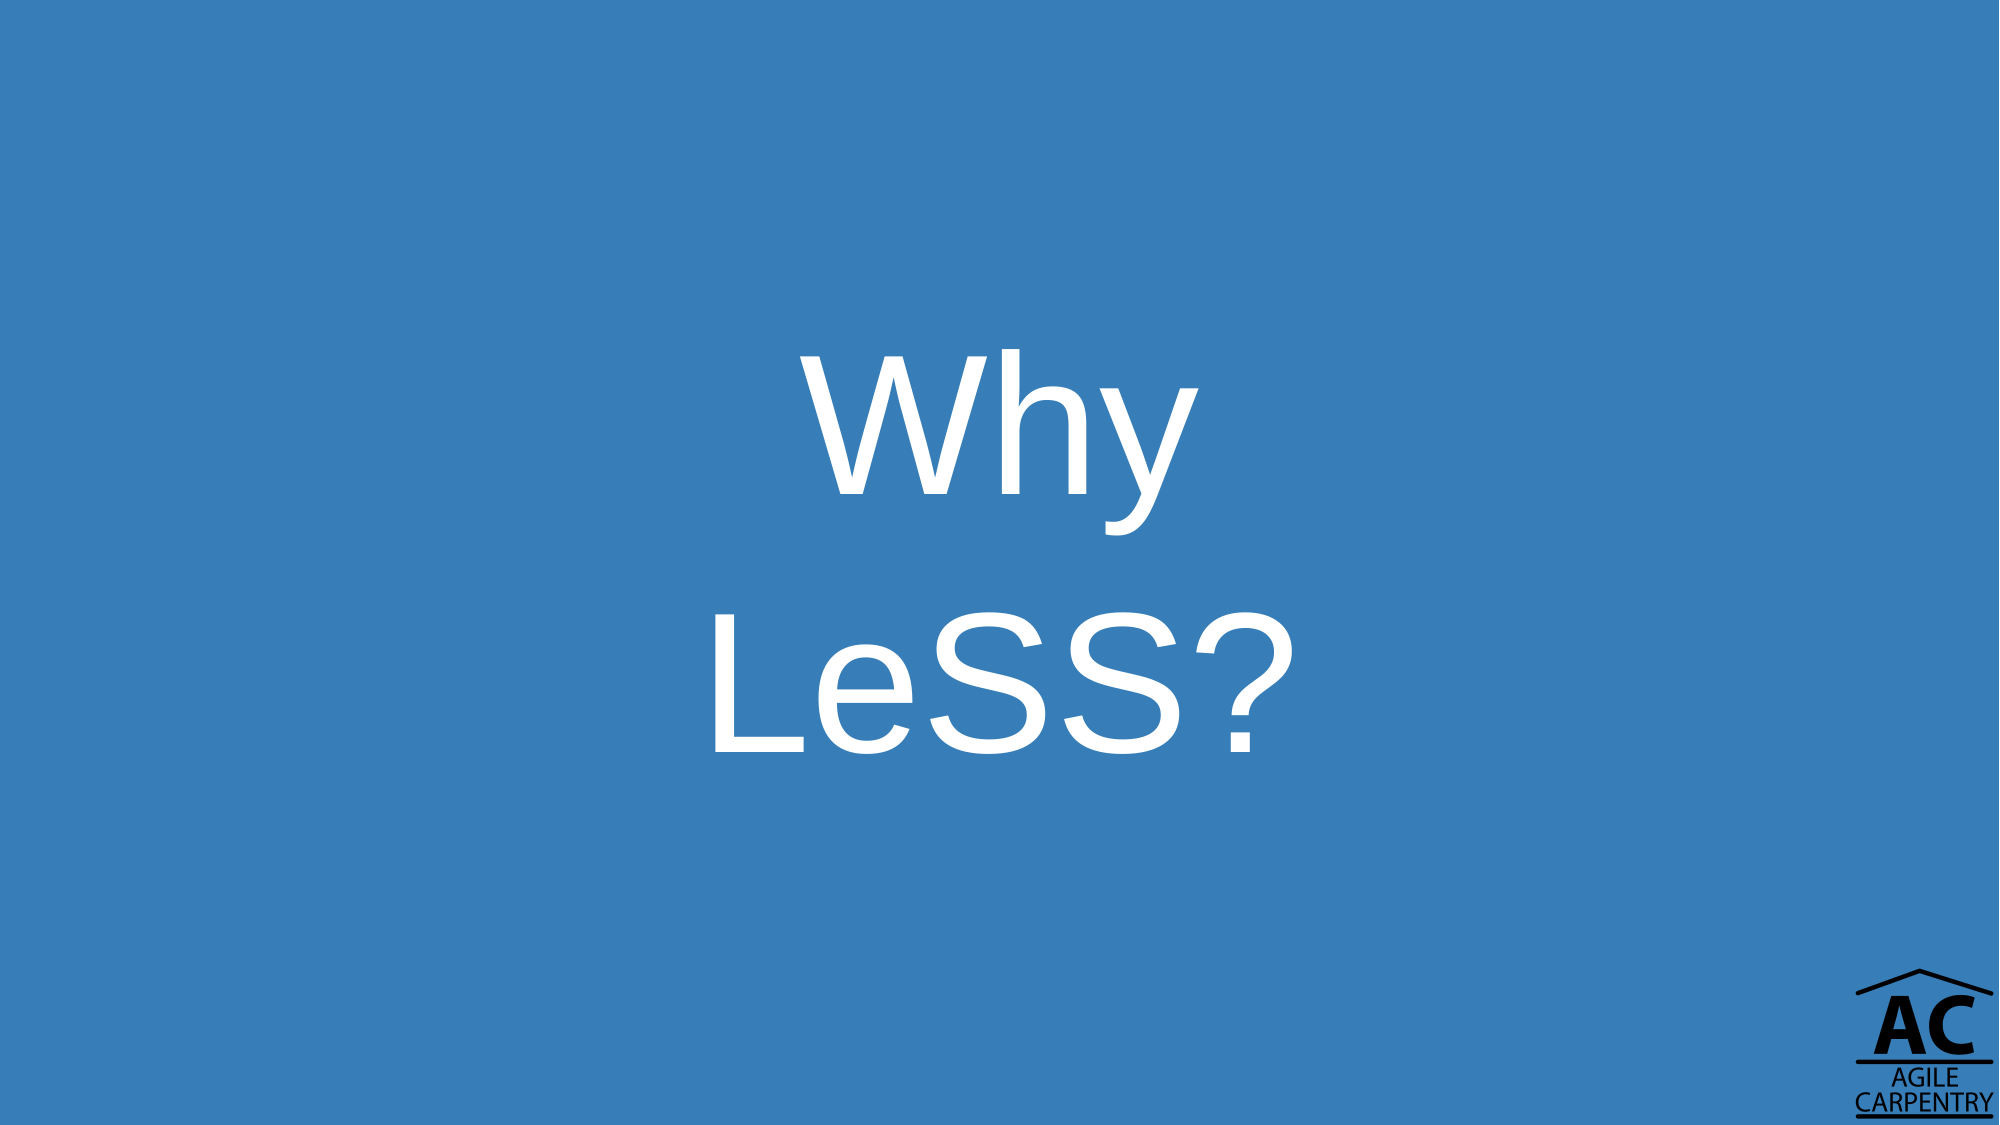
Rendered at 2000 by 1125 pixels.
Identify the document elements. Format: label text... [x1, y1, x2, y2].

picture [1849, 968, 2000, 1119]
list Why LeSS? [0, 304, 2000, 821]
